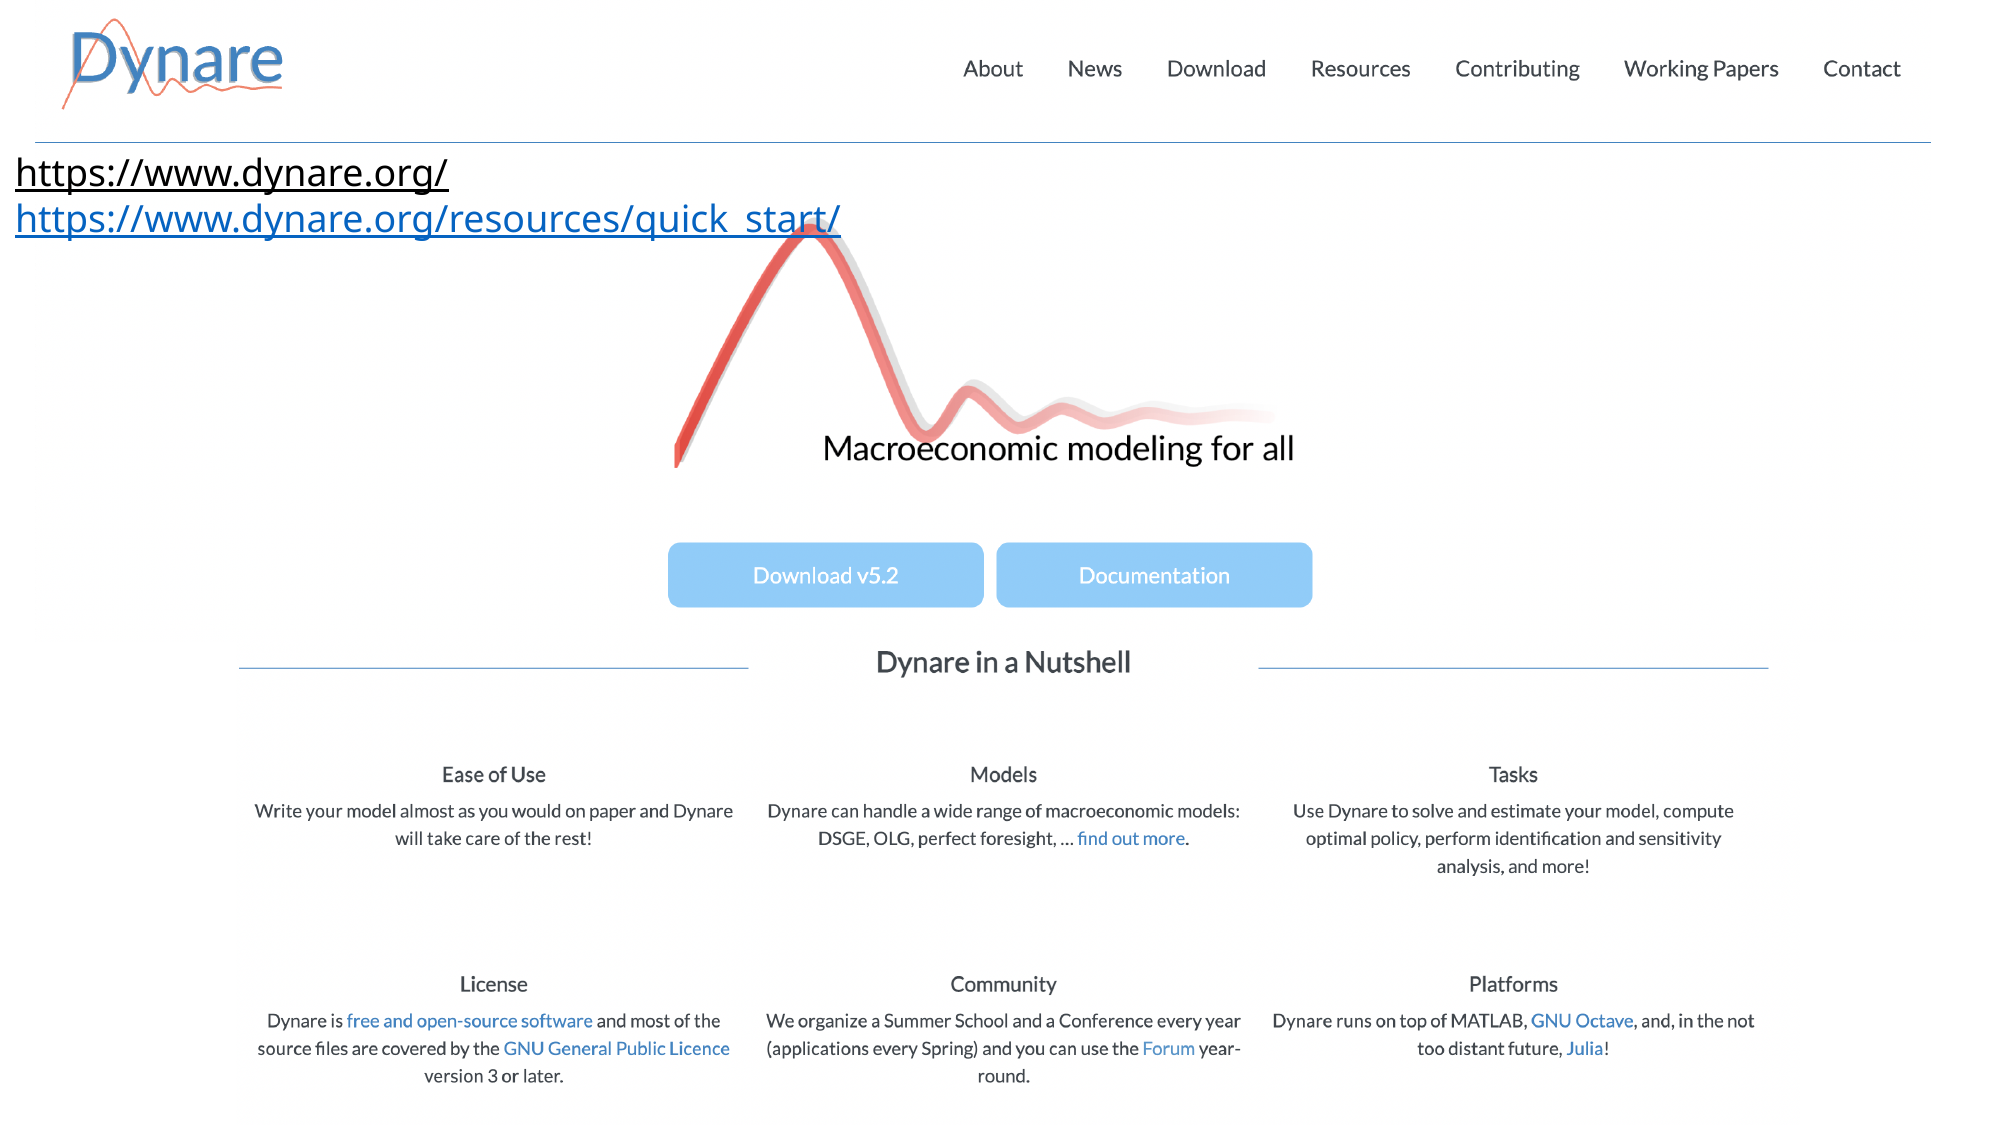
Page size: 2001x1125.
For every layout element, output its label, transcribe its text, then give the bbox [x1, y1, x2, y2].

title https://www.dynare.org/ https://www.dynare.org/resources/quick_start/ [0, 152, 35, 239]
picture [35, 0, 1931, 1125]
